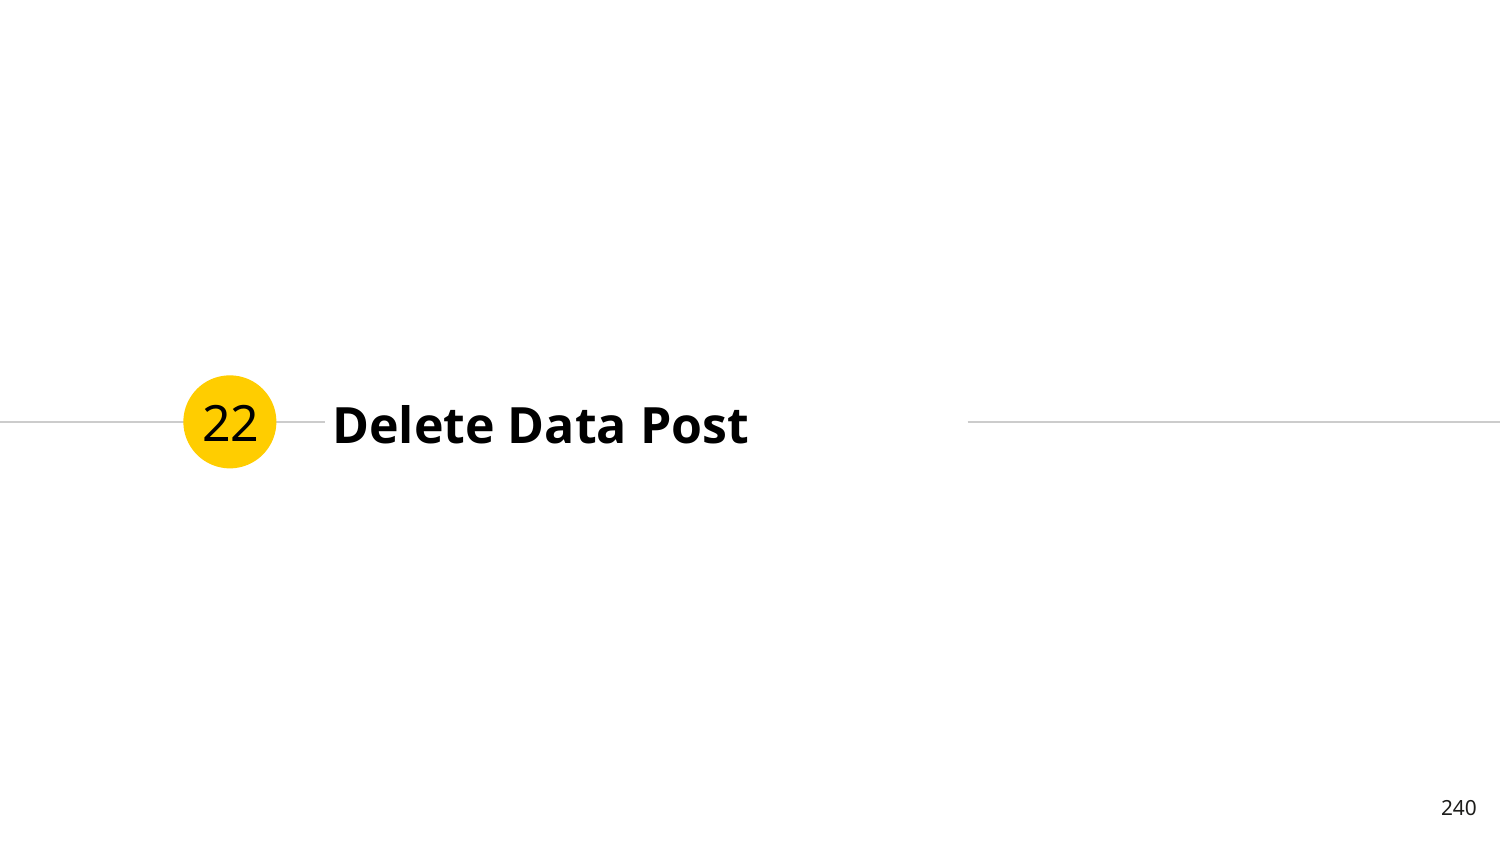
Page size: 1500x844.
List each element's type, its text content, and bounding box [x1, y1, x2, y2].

text_box 22 [186, 375, 276, 468]
slide_number 240 [1401, 779, 1492, 844]
title Delete Data Post [317, 277, 1310, 469]
